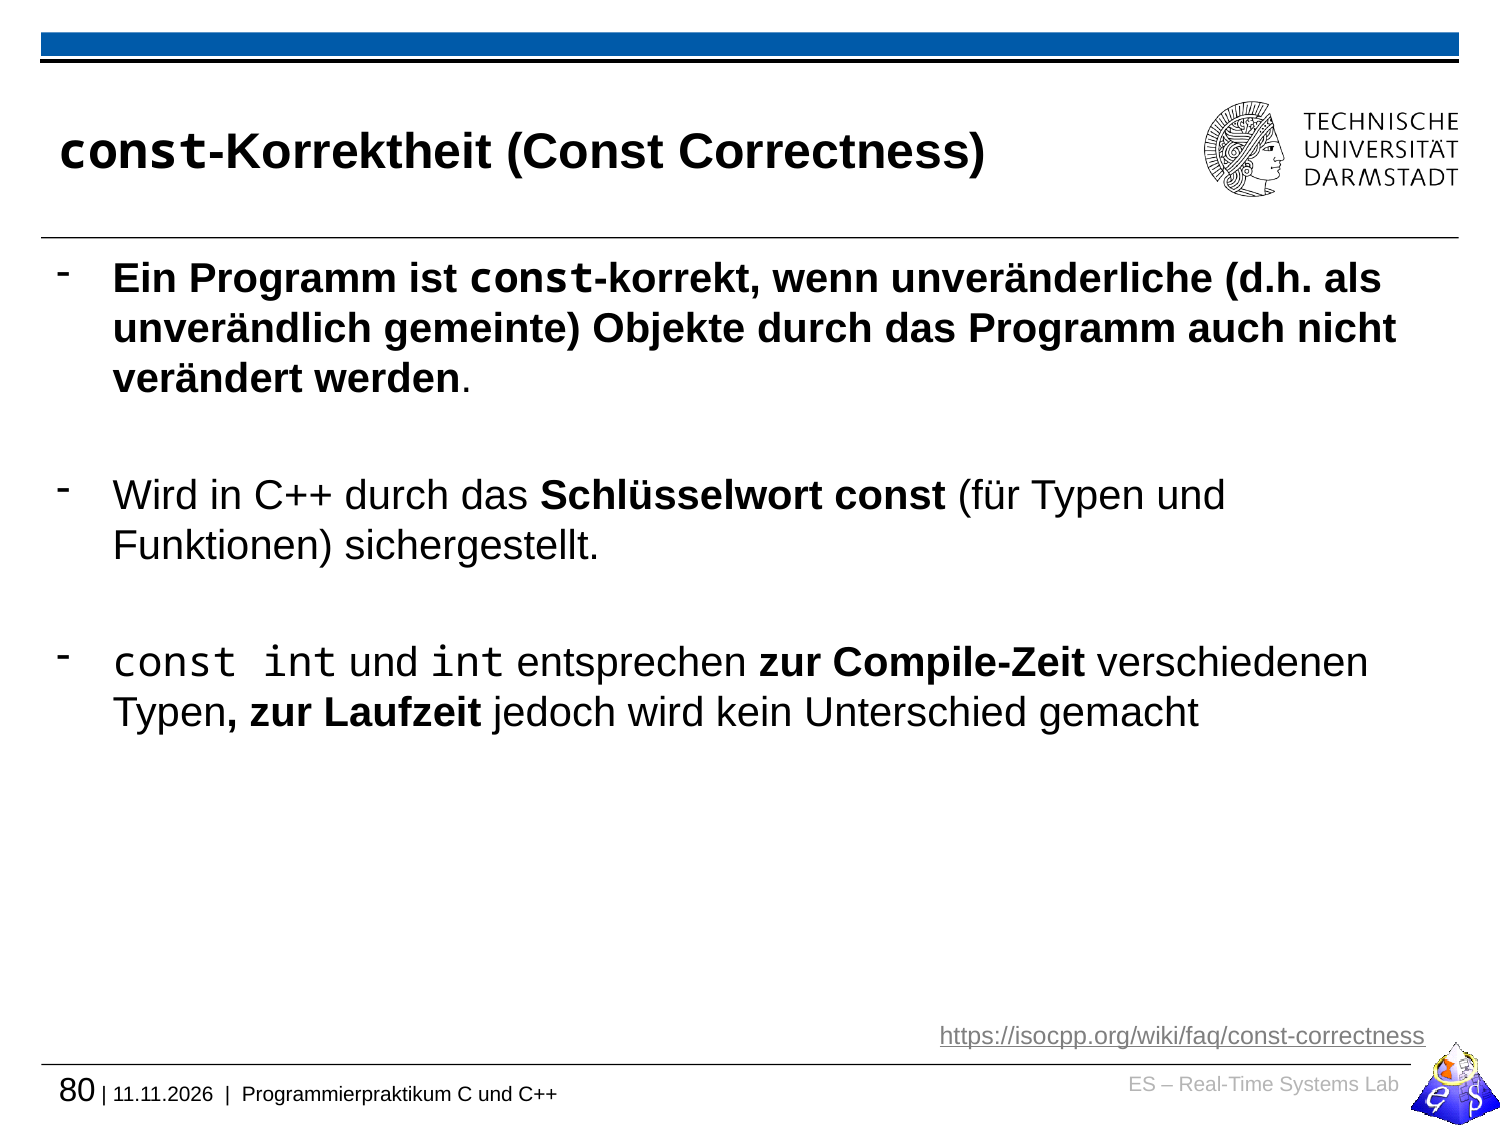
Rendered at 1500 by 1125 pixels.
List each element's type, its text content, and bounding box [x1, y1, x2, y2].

list Ein Programm ist const-korrekt, wenn unveränderliche (d.h. als unverändlich gemeinte) Objekte durch das Programm auch nicht verändert werden. Wird in C++ durch das Schlüsselwort const (für Typen und Funktionen) sichergestellt. const int und int entsprechen zur Compile-Zeit verschiedenen Typen, zur Laufzeit jedoch wird kein Unterschied gemacht [41, 243, 1459, 1059]
title const-Korrektheit (Const Correctness) [58, 80, 1187, 218]
text_box https://isocpp.org/wiki/faq/const-correctness [690, 1015, 1441, 1058]
picture [1187, 84, 1483, 214]
picture [1411, 1041, 1500, 1125]
